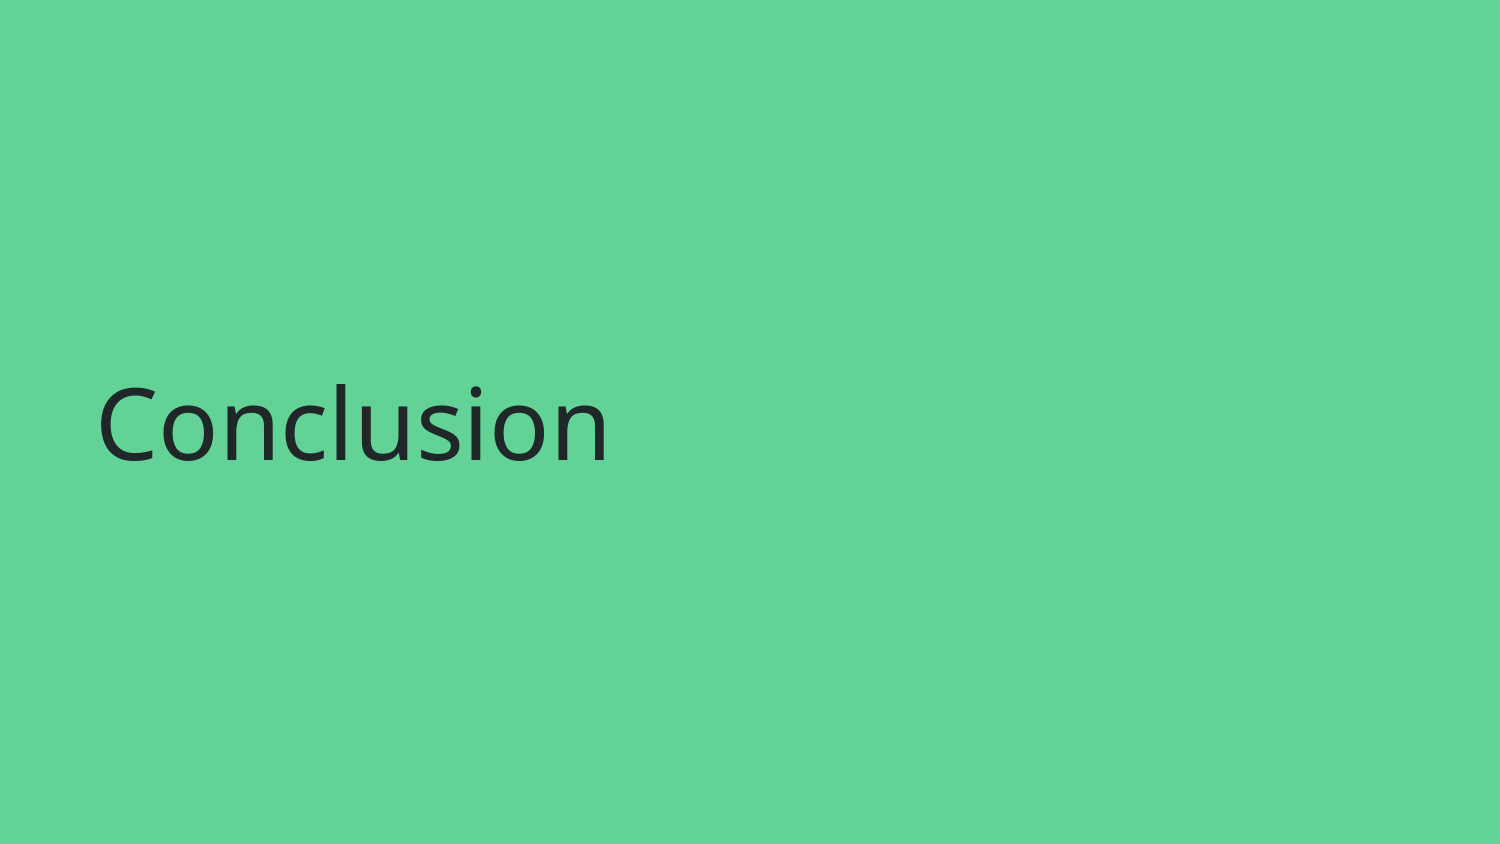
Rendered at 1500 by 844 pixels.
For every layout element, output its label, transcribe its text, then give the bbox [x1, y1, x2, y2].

title Conclusion [80, 86, 1032, 758]
